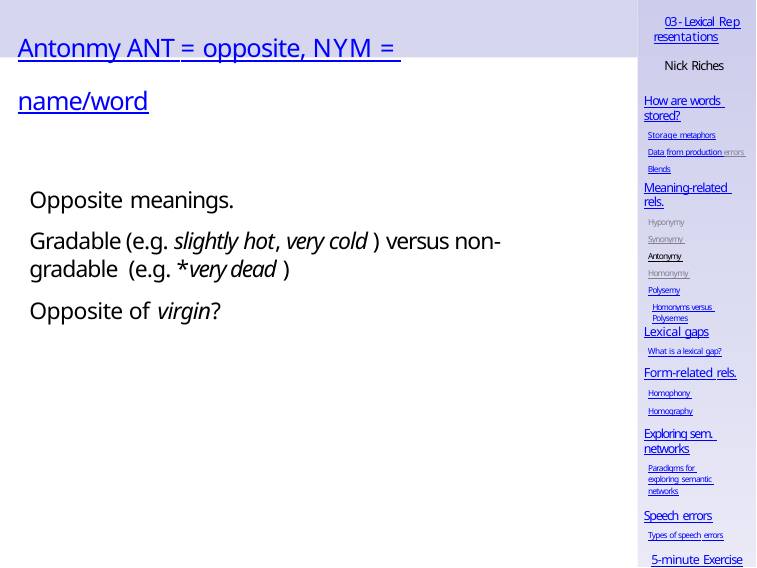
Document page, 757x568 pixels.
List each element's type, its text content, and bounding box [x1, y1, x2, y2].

text_box Nick Riches How are words stored? Storage metaphors Data from production errors Blends [641, 56, 754, 176]
text_box 03 - Lexical Representations [651, 13, 743, 46]
picture [637, 0, 756, 567]
text_box Lexical gaps What is a lexical gap? [641, 312, 732, 354]
title Antonmy ANT = opposite, NYM = name/word [11, 15, 478, 124]
text_box Form-related rels. Homophony Homography Exploring sem. networks Paradigms for exploring semantic networks Speech errors Types of speech errors 5-minute Exercise 14 / 35 Bibliography [641, 354, 745, 568]
text_box [0, 0, 638, 58]
text_box Meaning-related rels. Hyponymy Synonymy Antonymy Homonymy Polysemy Homonyms versus Polysemes [641, 179, 736, 325]
text_box Opposite meanings. Gradable (e.g. slightly hot, very cold ) versus non-gradable (e.g. *very dead ) Opposite of virgin? [27, 169, 587, 324]
